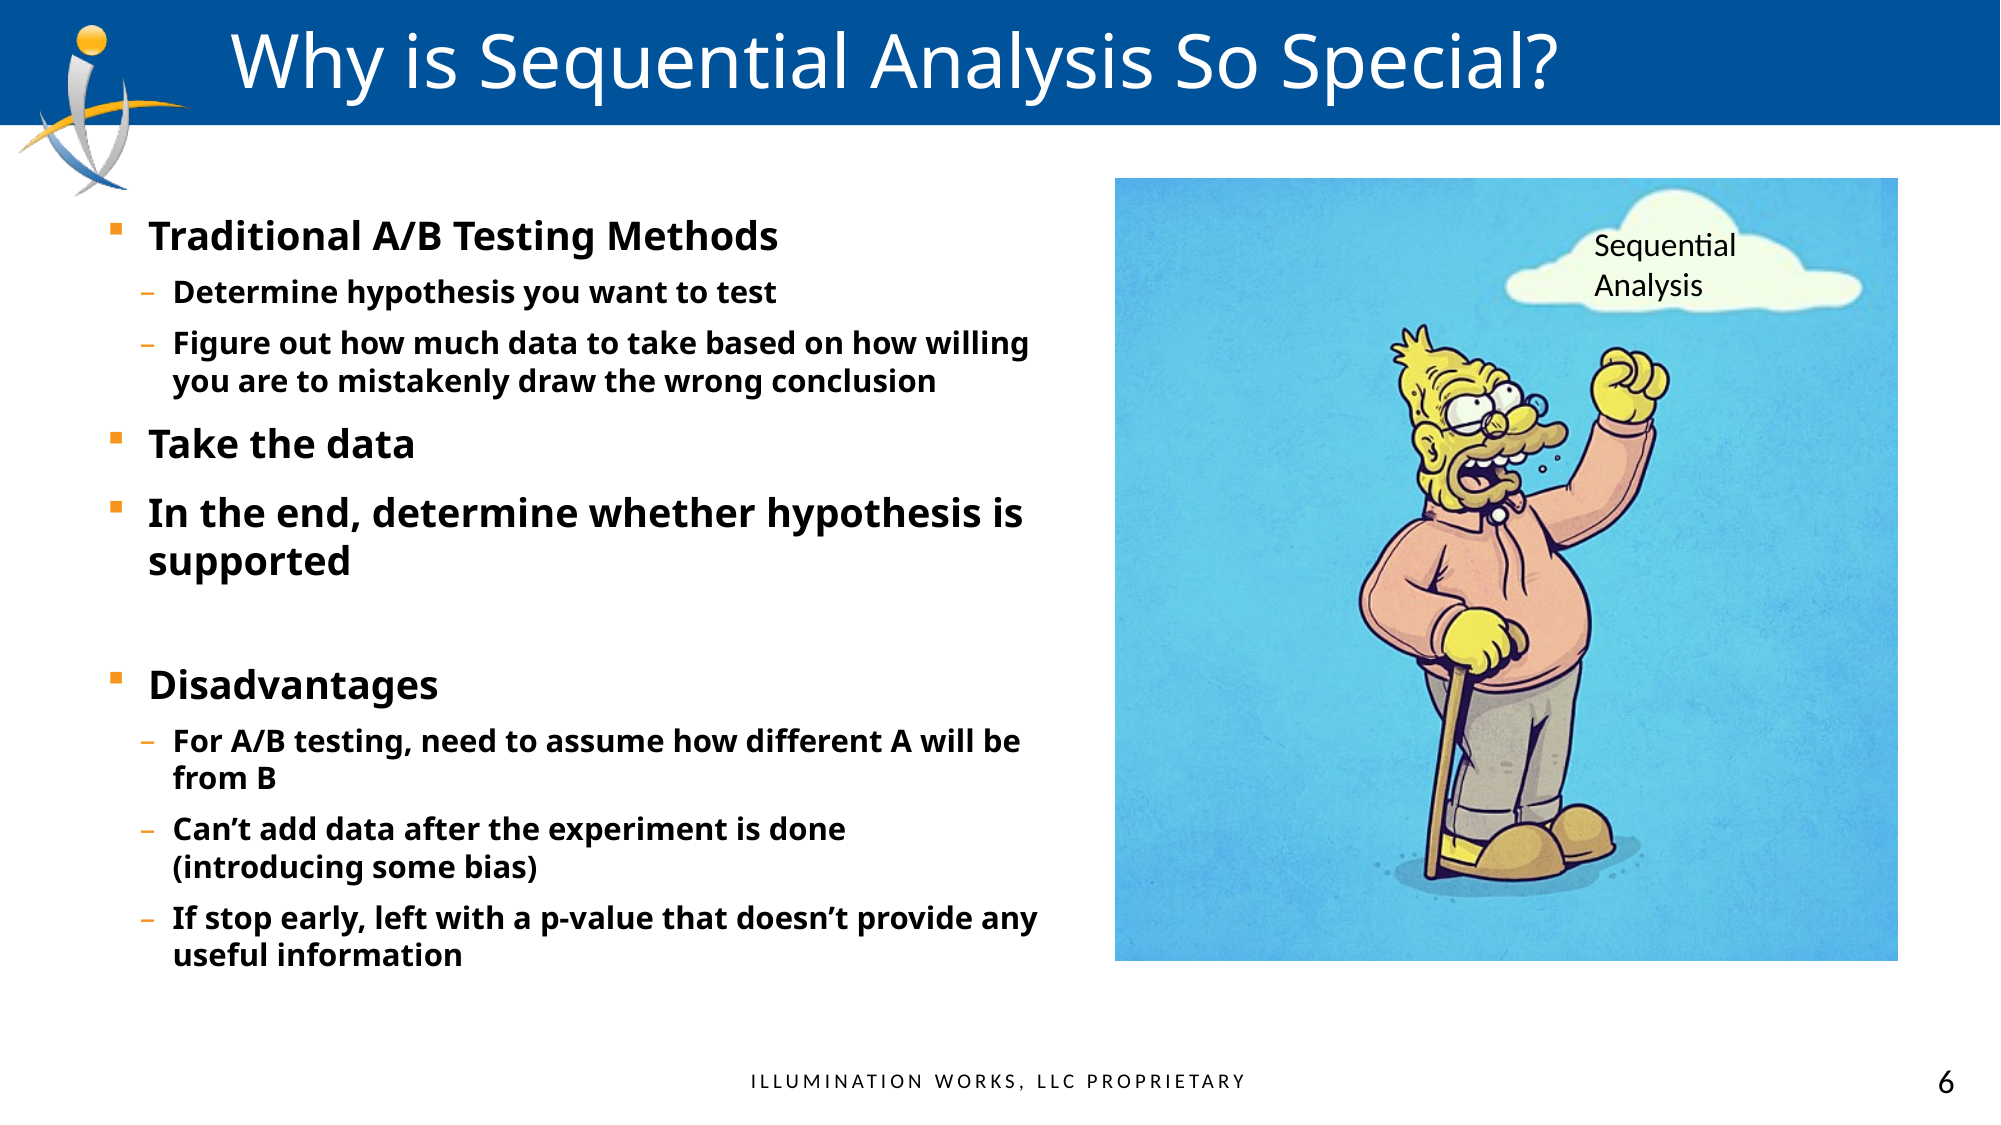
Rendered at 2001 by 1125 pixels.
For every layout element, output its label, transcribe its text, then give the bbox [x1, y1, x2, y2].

picture [0, 9, 204, 214]
title Why is Sequential Analysis So Special? [215, 24, 1924, 105]
picture [1115, 178, 1898, 961]
list Traditional A/B Testing Methods Determine hypothesis you want to test Figure out how much data to take based on how willing you are to mistakenly draw the wrong conclusion Take the data In the end, determine whether hypothesis is supported Disadvantages For A/B testing, need to assume how different A will be from B Can’t add data after the experiment is done (introducing some bias) If stop early, left with a p-value that doesn’t provide any useful information [92, 203, 1056, 1051]
slide_number 5 [1519, 1050, 1970, 1110]
